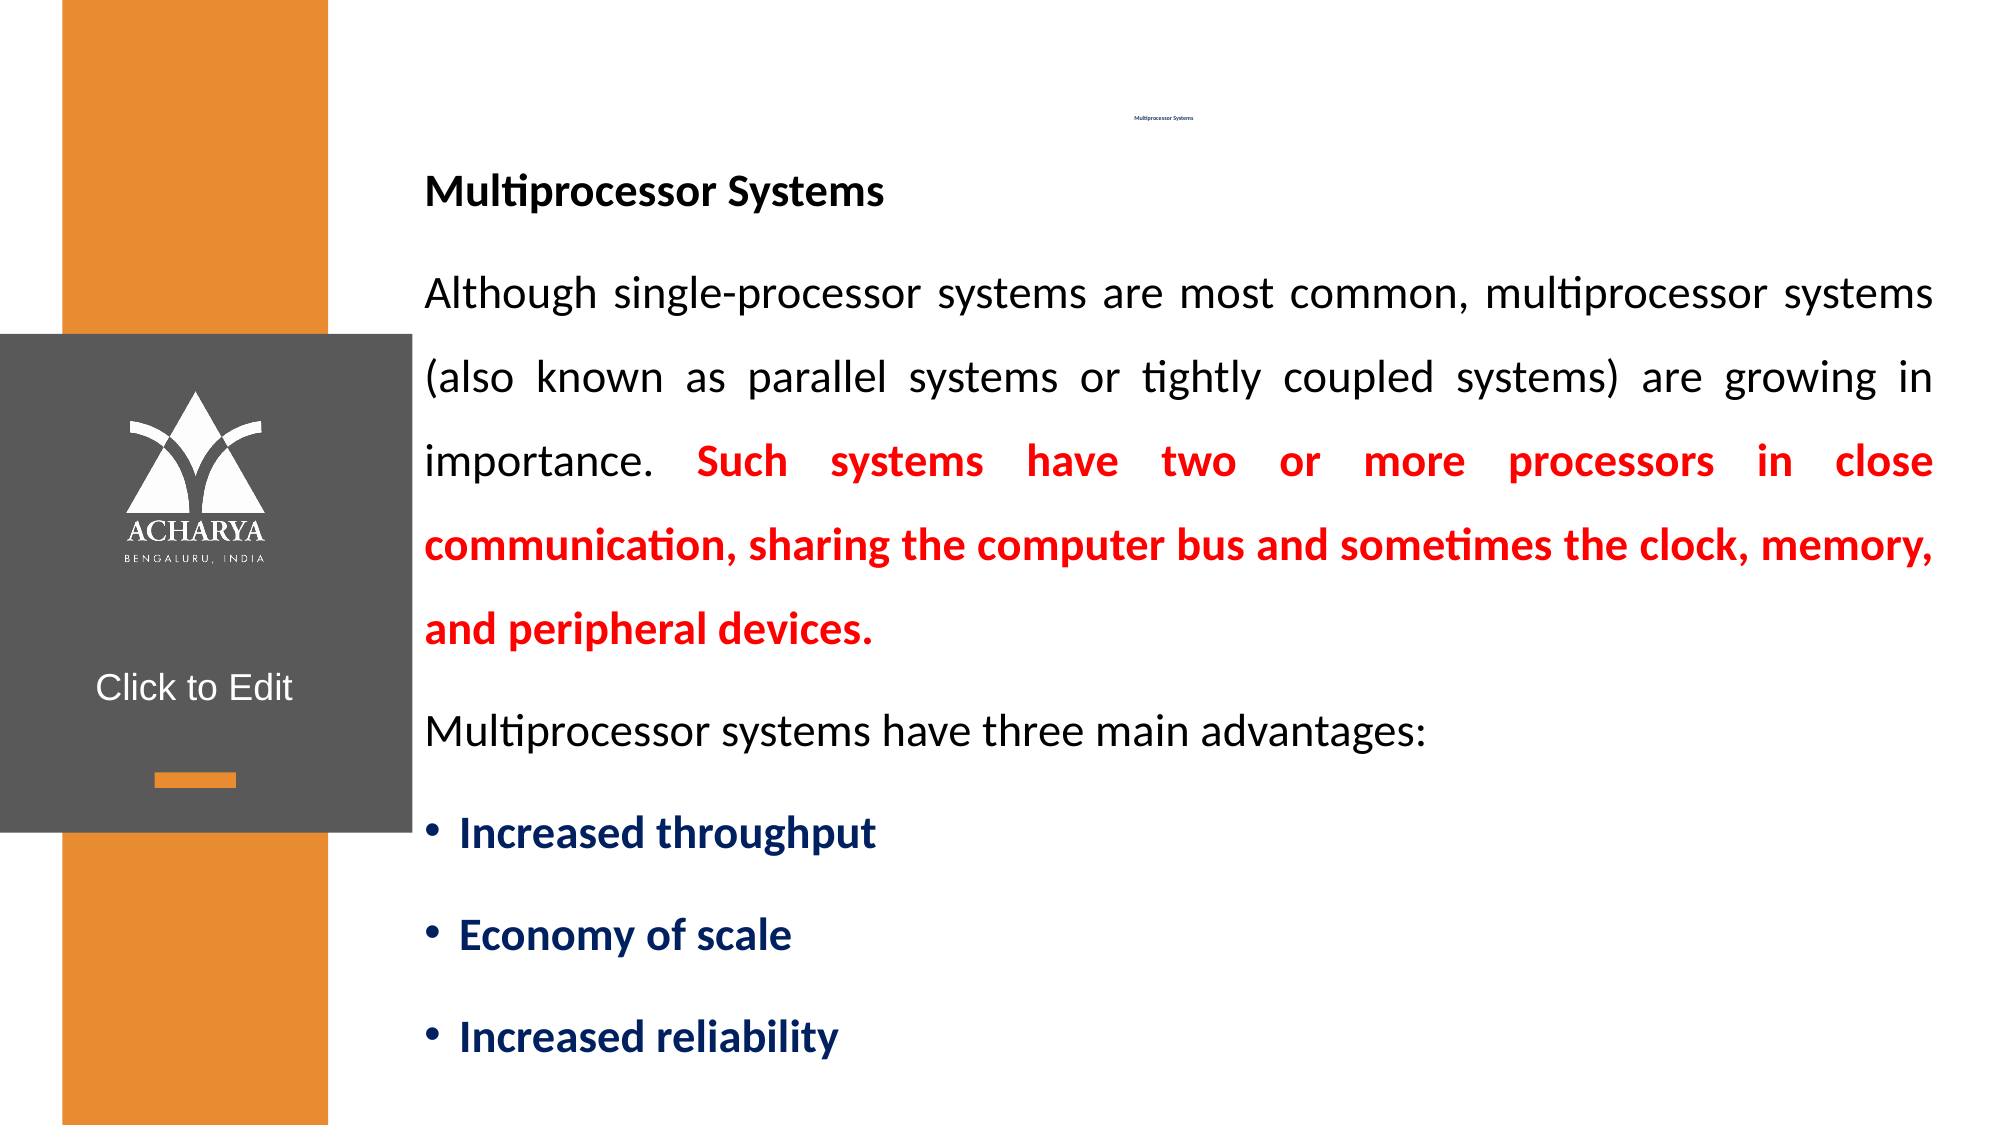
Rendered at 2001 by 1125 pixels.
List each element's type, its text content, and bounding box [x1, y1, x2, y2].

picture [125, 391, 265, 564]
list Multiprocessor Systems Although single-processor systems are most common, multiprocessor systems (also known as parallel systems or tightly coupled systems) are growing in importance. Such systems have two or more processors in close communication, sharing the computer bus and sometimes the clock, memory, and peripheral devices. Multiprocessor systems have three main advantages: Increased throughput Economy of scale Increased reliability [409, 158, 1950, 1079]
title Multiprocessor Systems [455, 86, 1874, 156]
